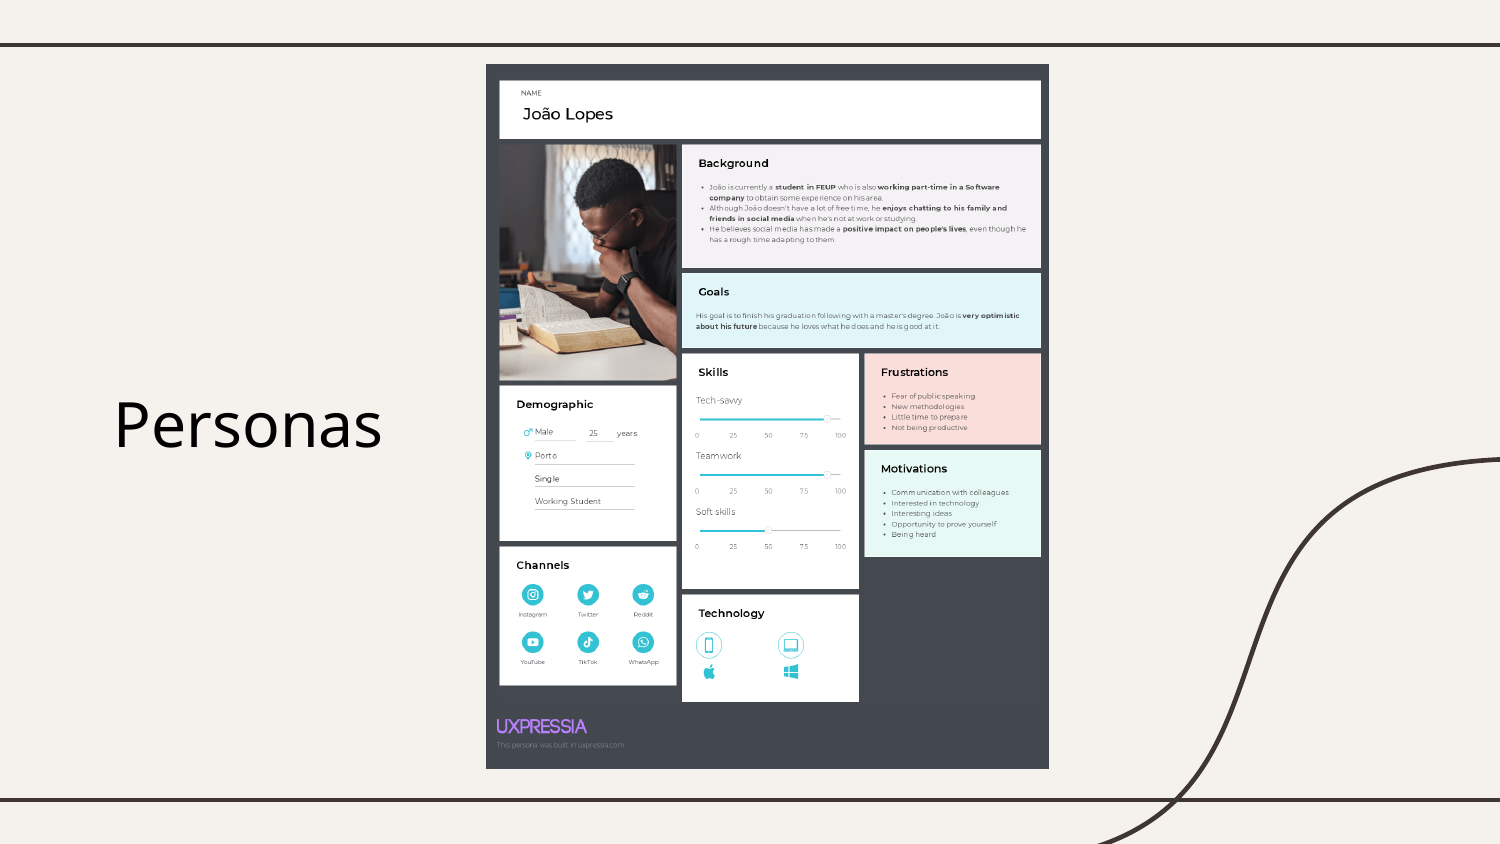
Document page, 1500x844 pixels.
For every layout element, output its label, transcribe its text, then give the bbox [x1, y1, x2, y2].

title Personas [98, 369, 481, 464]
picture [486, 64, 1049, 769]
